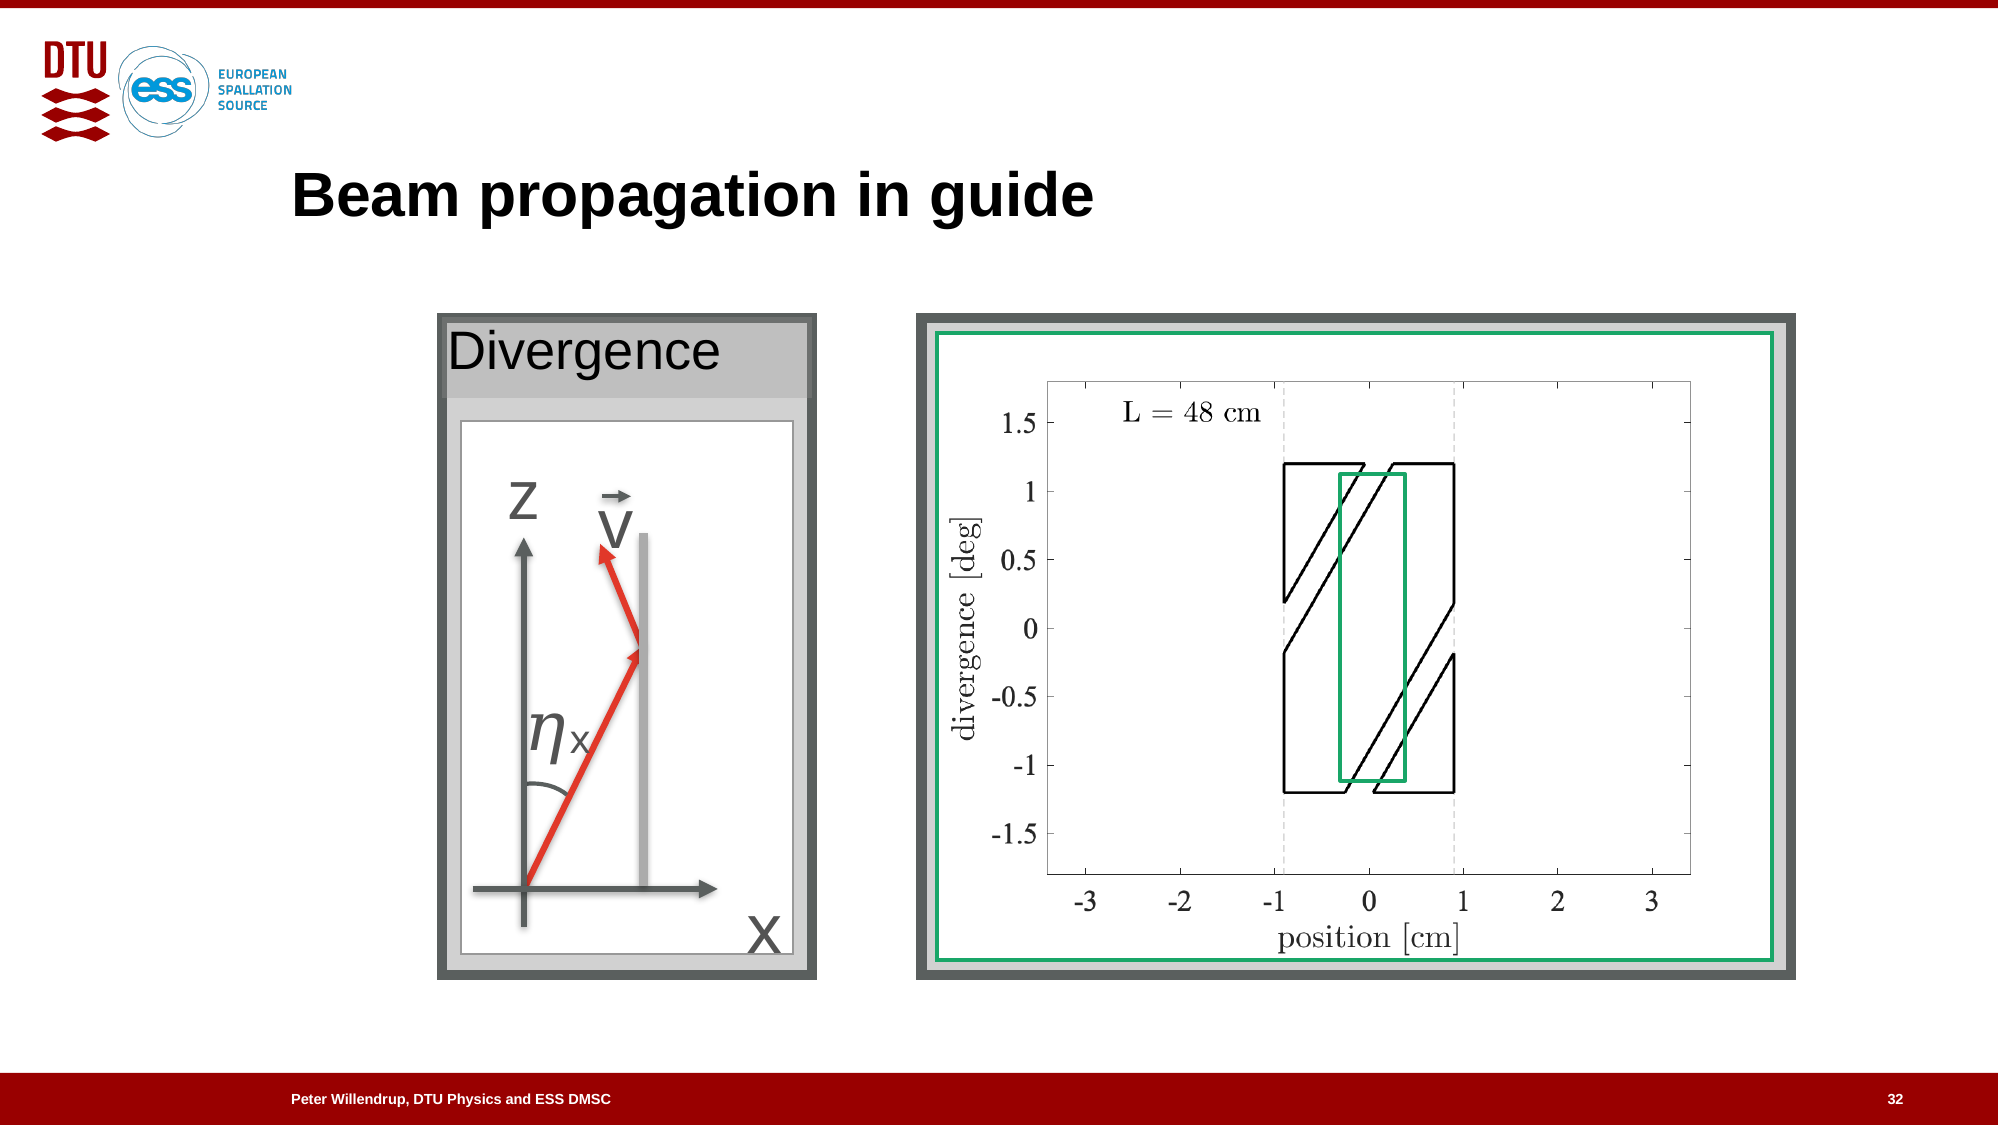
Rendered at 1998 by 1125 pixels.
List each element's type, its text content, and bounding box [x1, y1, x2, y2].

text_box [597, 650, 639, 741]
text_box [529, 783, 568, 795]
text_box [645, 882, 718, 896]
picture [938, 334, 1771, 959]
text_box [442, 398, 812, 976]
picture [110, 41, 299, 142]
title Beam propagation in guide [290, 69, 1820, 230]
slide_number 32 [1886, 1088, 1909, 1110]
text_box Divergence [441, 317, 813, 395]
text_box [921, 317, 1792, 976]
text_box [517, 540, 530, 675]
text_box 𝜂x [519, 675, 597, 770]
text_box z [501, 445, 546, 540]
text_box [461, 421, 793, 955]
text_box v [593, 473, 640, 568]
text_box x [740, 879, 789, 974]
